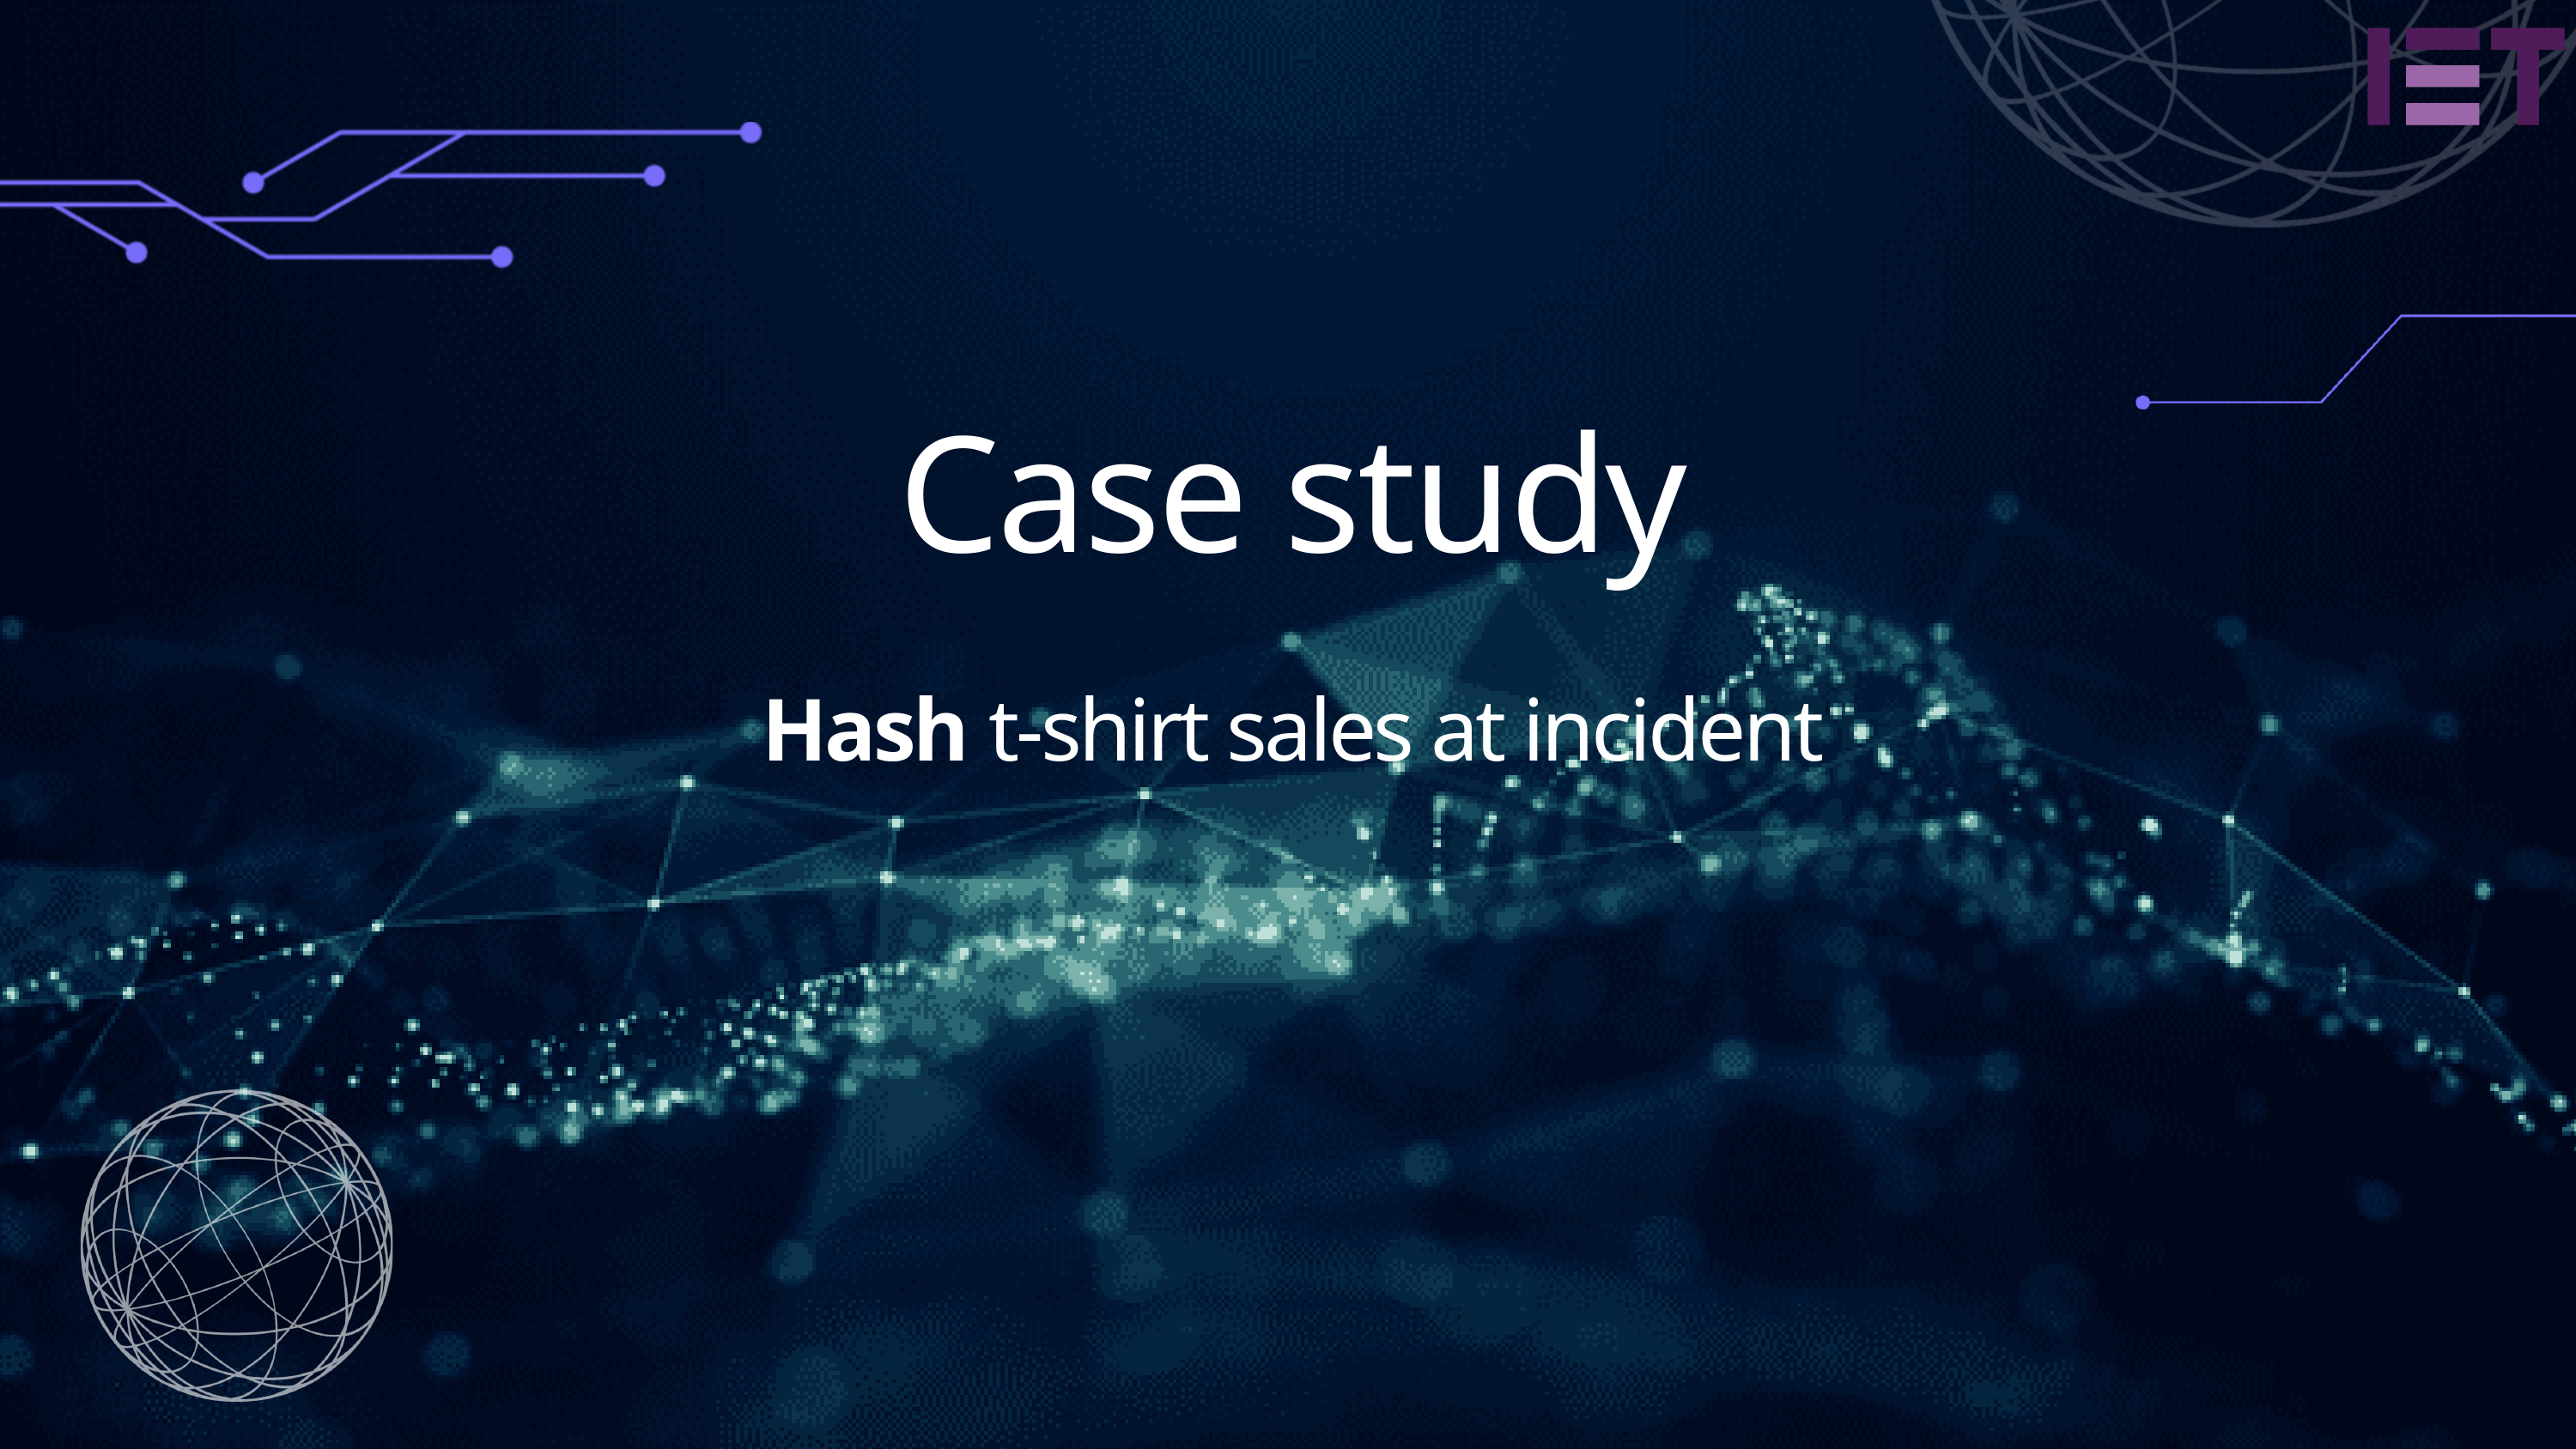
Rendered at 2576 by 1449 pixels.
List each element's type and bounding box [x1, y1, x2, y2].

text_box [0, 0, 2576, 1449]
picture [2360, 14, 2572, 137]
